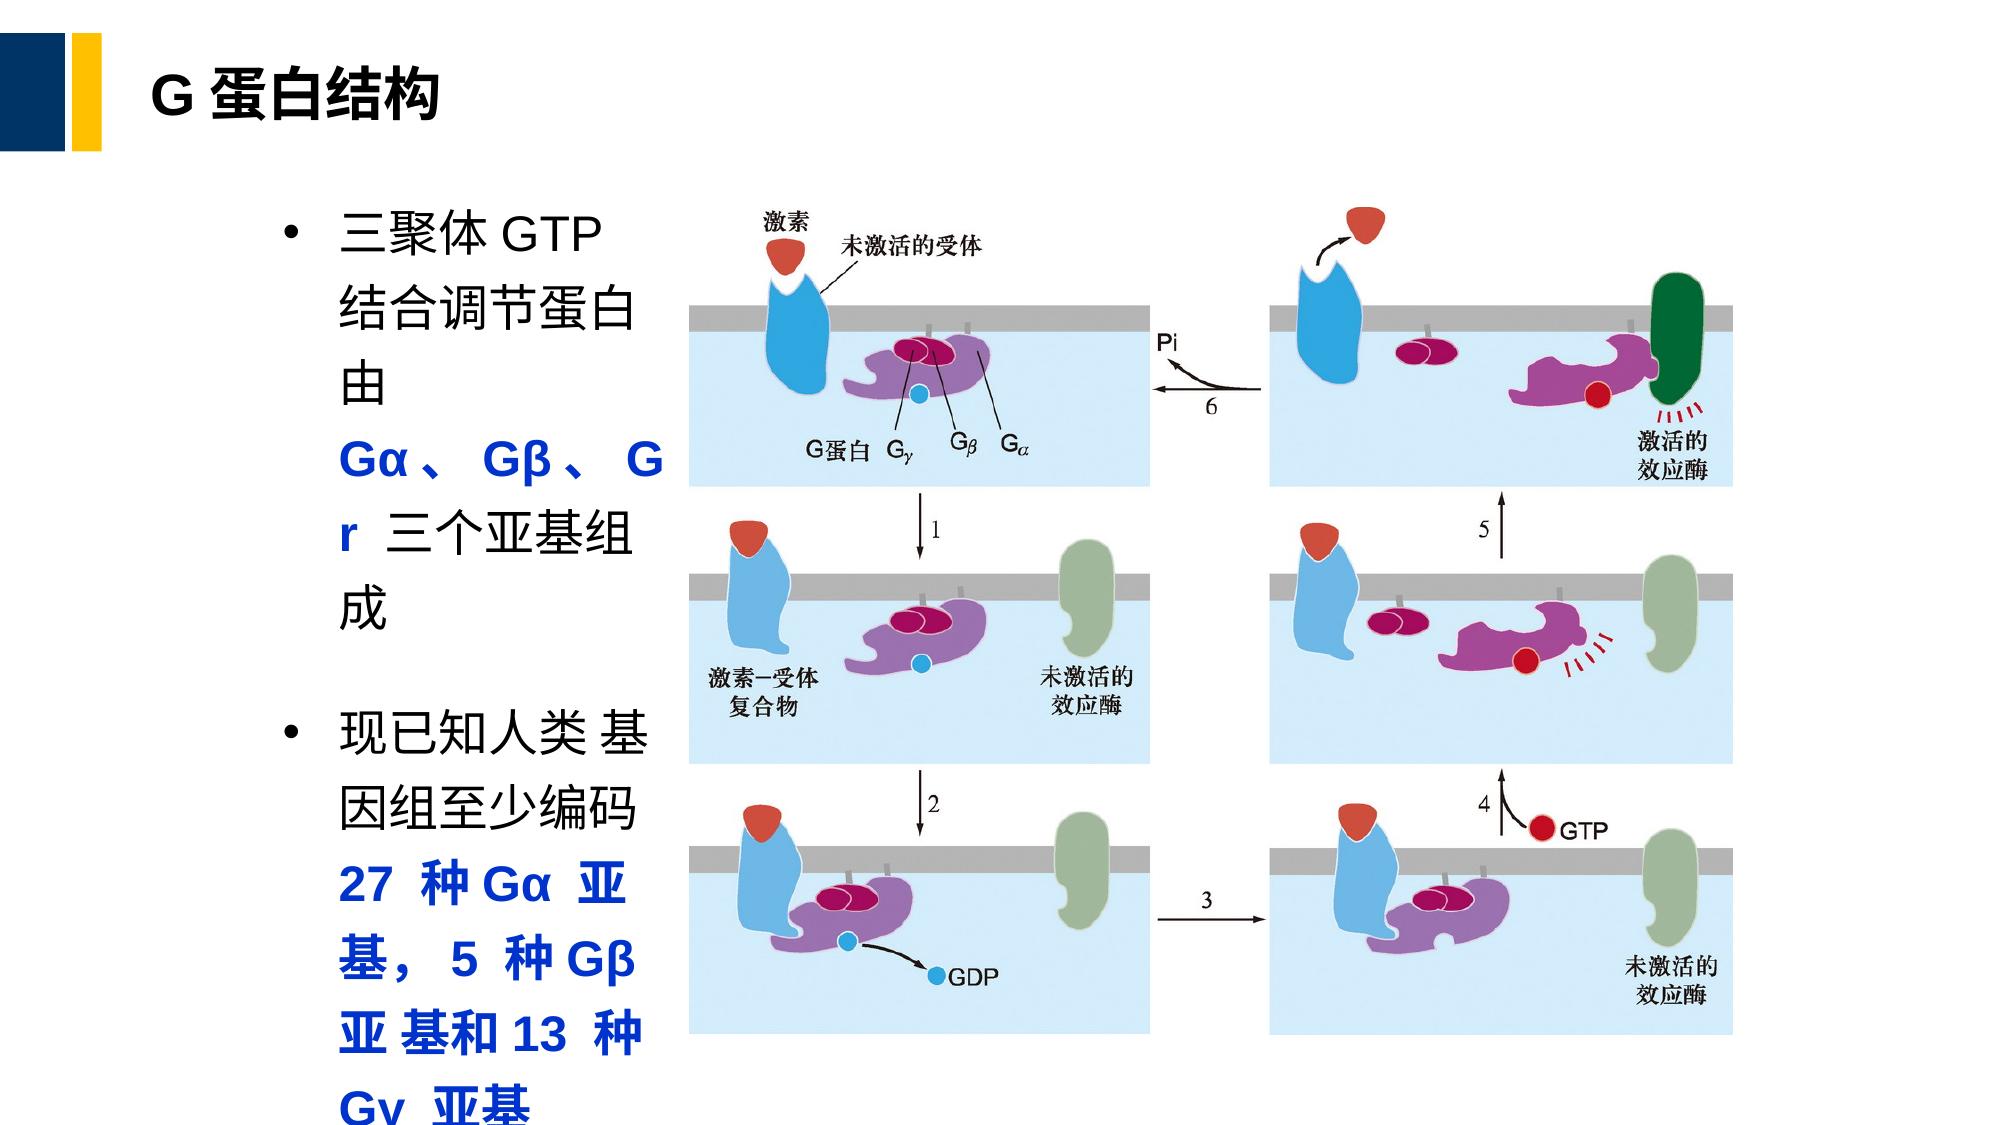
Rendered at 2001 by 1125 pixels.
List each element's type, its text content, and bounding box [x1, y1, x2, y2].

title G蛋白结构 [135, 33, 1950, 152]
picture [689, 207, 1733, 1035]
text_box 三聚体GTP 结合调节蛋白由Gα、Gβ、Gr 三个亚基组成 现已知人类 基因组至少编码27 种Gα 亚基，5 种Gβ 亚 基和13 种Gγ 亚基 [267, 179, 681, 1059]
